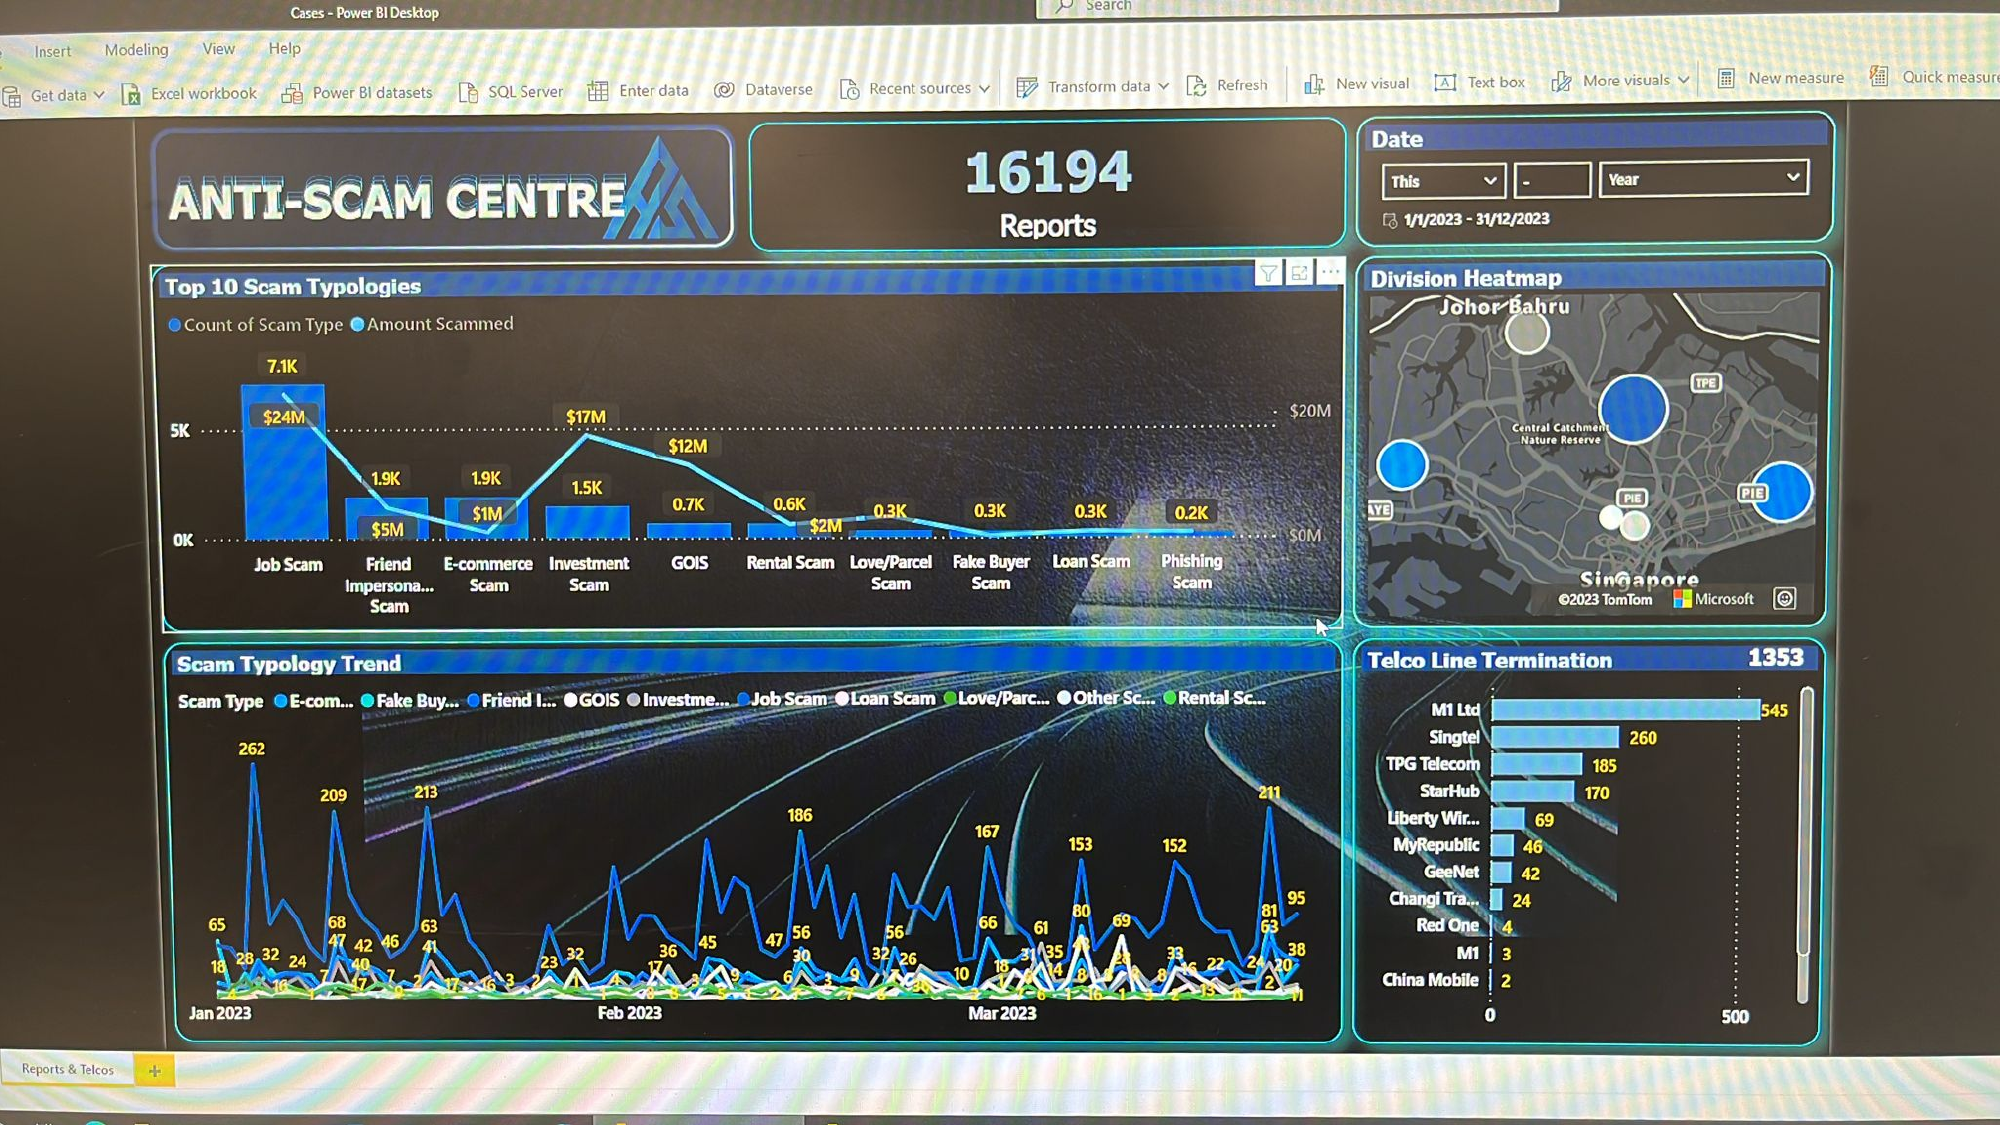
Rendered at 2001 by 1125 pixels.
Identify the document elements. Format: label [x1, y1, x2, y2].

list [0, 0, 2000, 1125]
